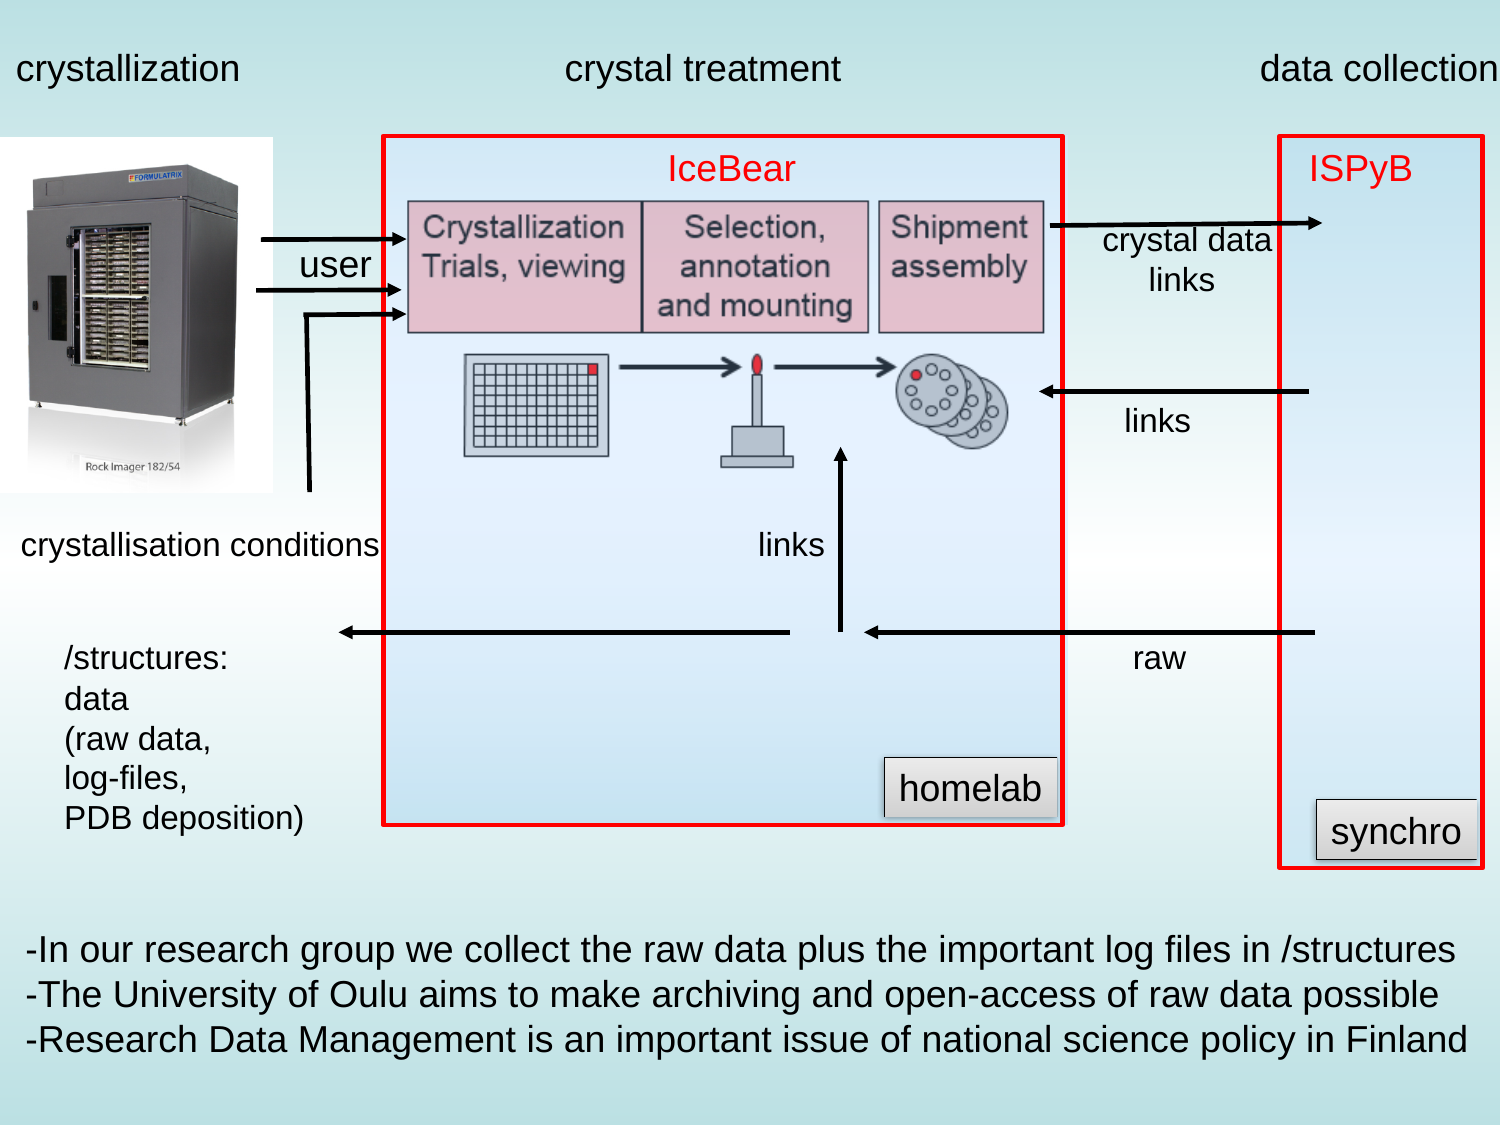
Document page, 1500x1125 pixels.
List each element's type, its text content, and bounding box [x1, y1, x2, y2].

text_box /structures: raw data (raw data, log-files, PDB deposition) [49, 629, 1257, 844]
text_box -In our research group we collect the raw data plus the important log files in /structures -The University of Oulu aims to make archiving and open-access of raw data possible -Research Data Management is an important issue of national science policy in Finland [10, 917, 1484, 1068]
text_box IceBear ISPyB [1068, 136, 1493, 196]
text_box links [1071, 399, 1216, 472]
text_box [1278, 196, 1485, 870]
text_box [1049, 222, 1323, 226]
text_box crystallization crystal treatment data collection [1, 36, 1500, 97]
text_box synchro [1315, 799, 1477, 860]
picture [0, 136, 273, 493]
picture [381, 135, 1068, 826]
text_box user [284, 232, 376, 237]
text_box crystal data links [1087, 211, 1288, 221]
text_box crystal data links [1087, 234, 1288, 306]
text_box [306, 323, 310, 493]
text_box crystallisation conditions links [5, 515, 376, 570]
text_box user [284, 249, 376, 287]
